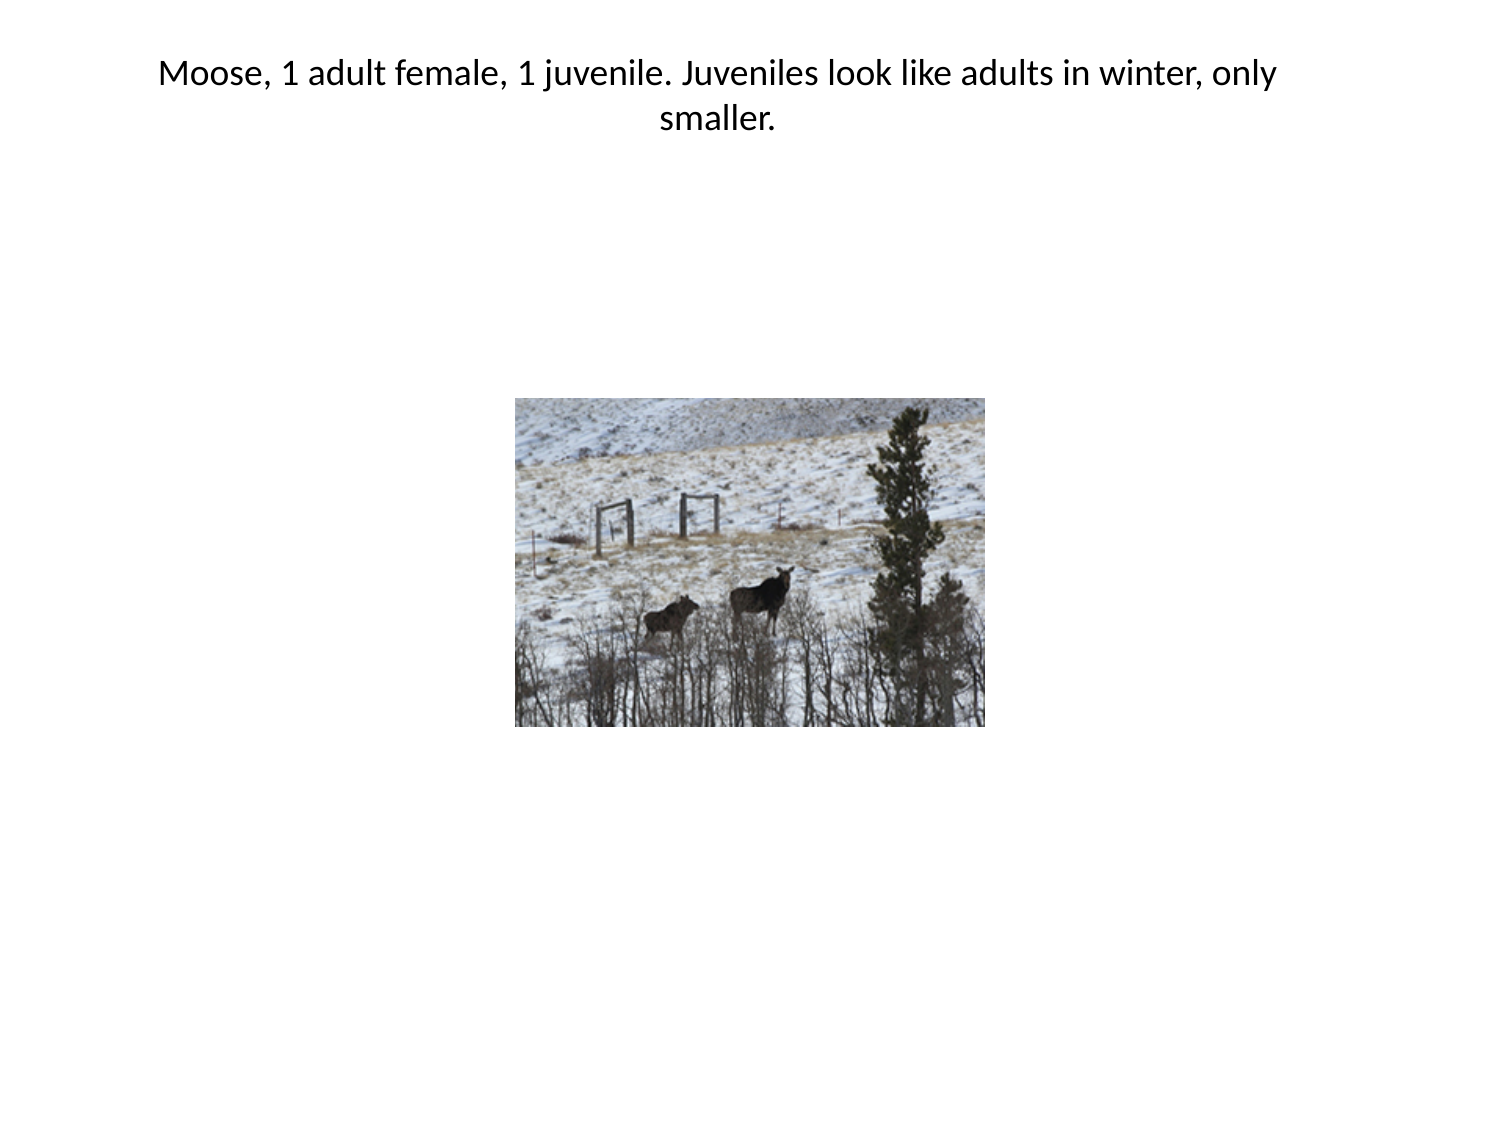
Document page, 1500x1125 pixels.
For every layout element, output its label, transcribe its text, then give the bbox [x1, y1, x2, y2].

text_box Moose, 1 adult female, 1 juvenile. Juveniles look like adults in winter, only smaller. [111, 40, 1325, 146]
picture [515, 398, 985, 727]
